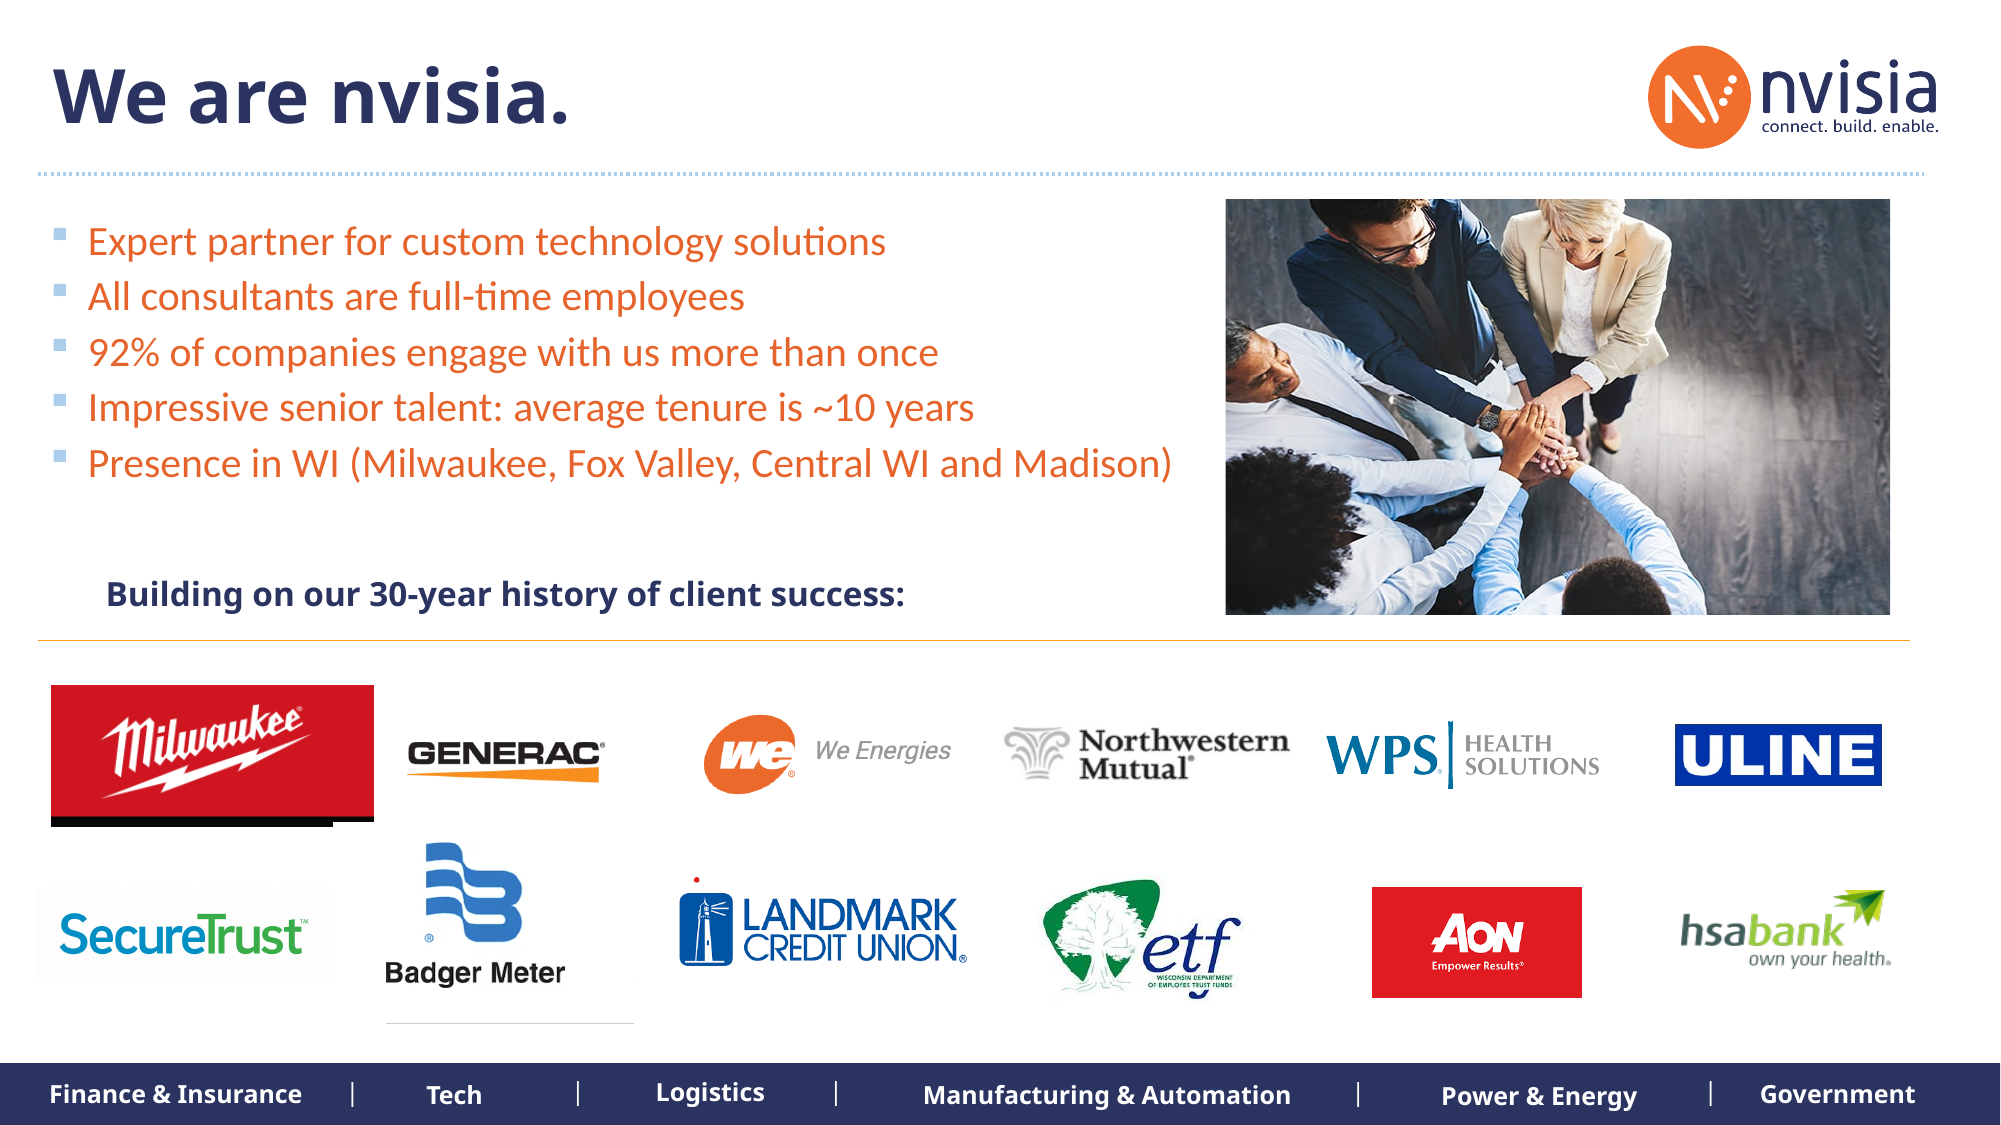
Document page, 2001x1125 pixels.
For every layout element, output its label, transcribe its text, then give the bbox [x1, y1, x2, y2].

picture [660, 696, 986, 808]
title We are nvisia. [38, 1, 1764, 198]
text_box Expert partner for custom technology solutions All consultants are full-time employees 92% of companies engage with us more than once Impressive senior talent: average tenure is ~10 years Presence in WI (Milwaukee, Fox Valley, Central WI and Madison) [0, 212, 1208, 558]
picture [1681, 890, 1891, 969]
picture [997, 686, 1296, 818]
picture [1372, 887, 1582, 998]
picture [35, 671, 967, 1025]
picture [1036, 859, 1281, 1025]
picture [1225, 199, 1891, 615]
picture [1326, 721, 1448, 789]
picture [1453, 721, 1599, 789]
text_box Building on our 30-year history of client success: [90, 565, 921, 621]
picture [1675, 724, 1882, 786]
picture [1764, 37, 1952, 157]
